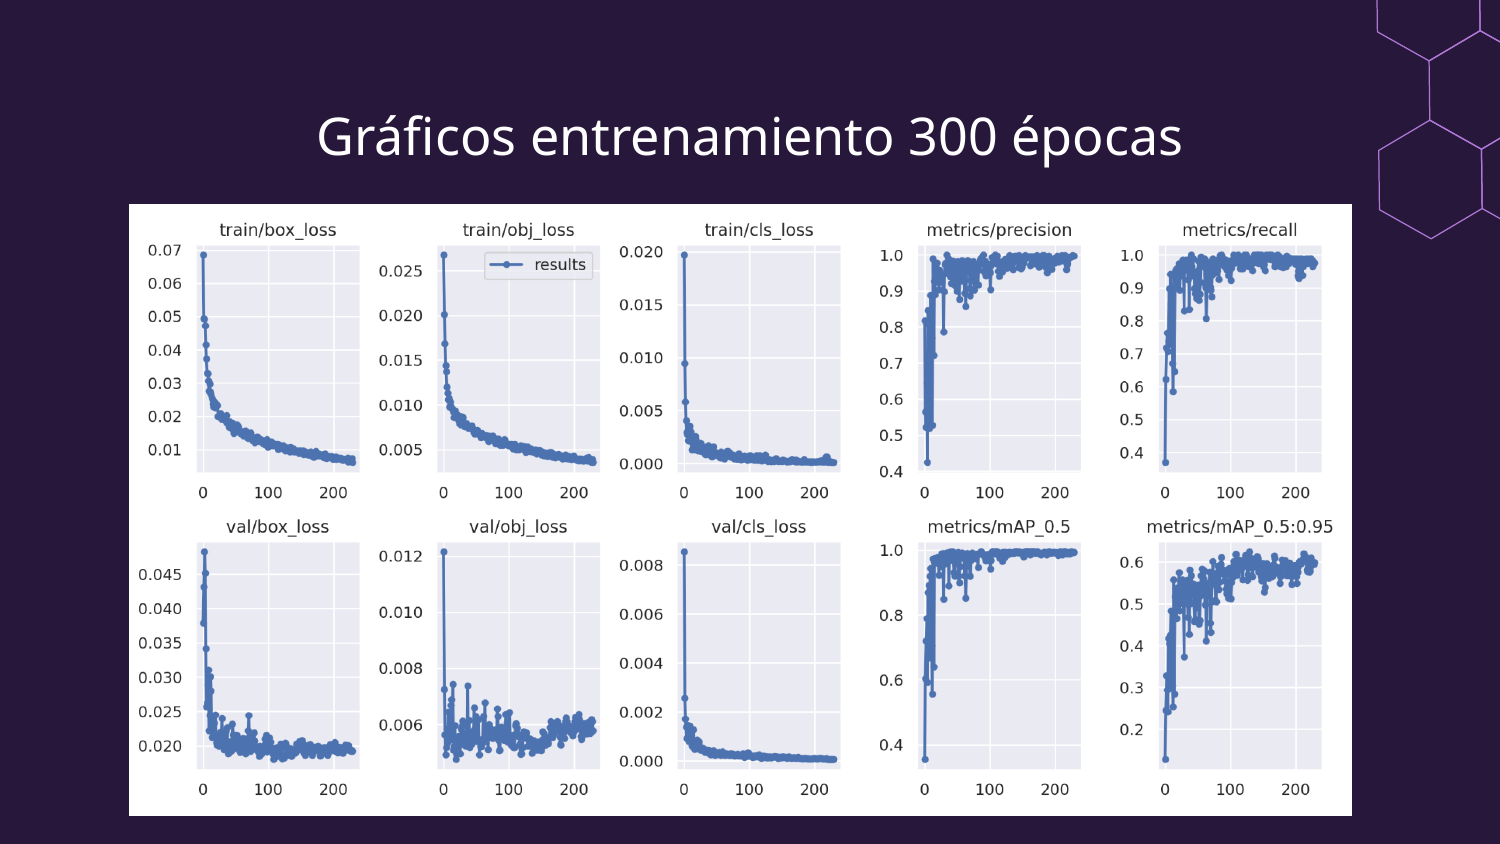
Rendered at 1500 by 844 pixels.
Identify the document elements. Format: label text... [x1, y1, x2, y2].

picture [129, 204, 1353, 817]
title Gráficos entrenamiento 300 épocas [118, 88, 1382, 183]
